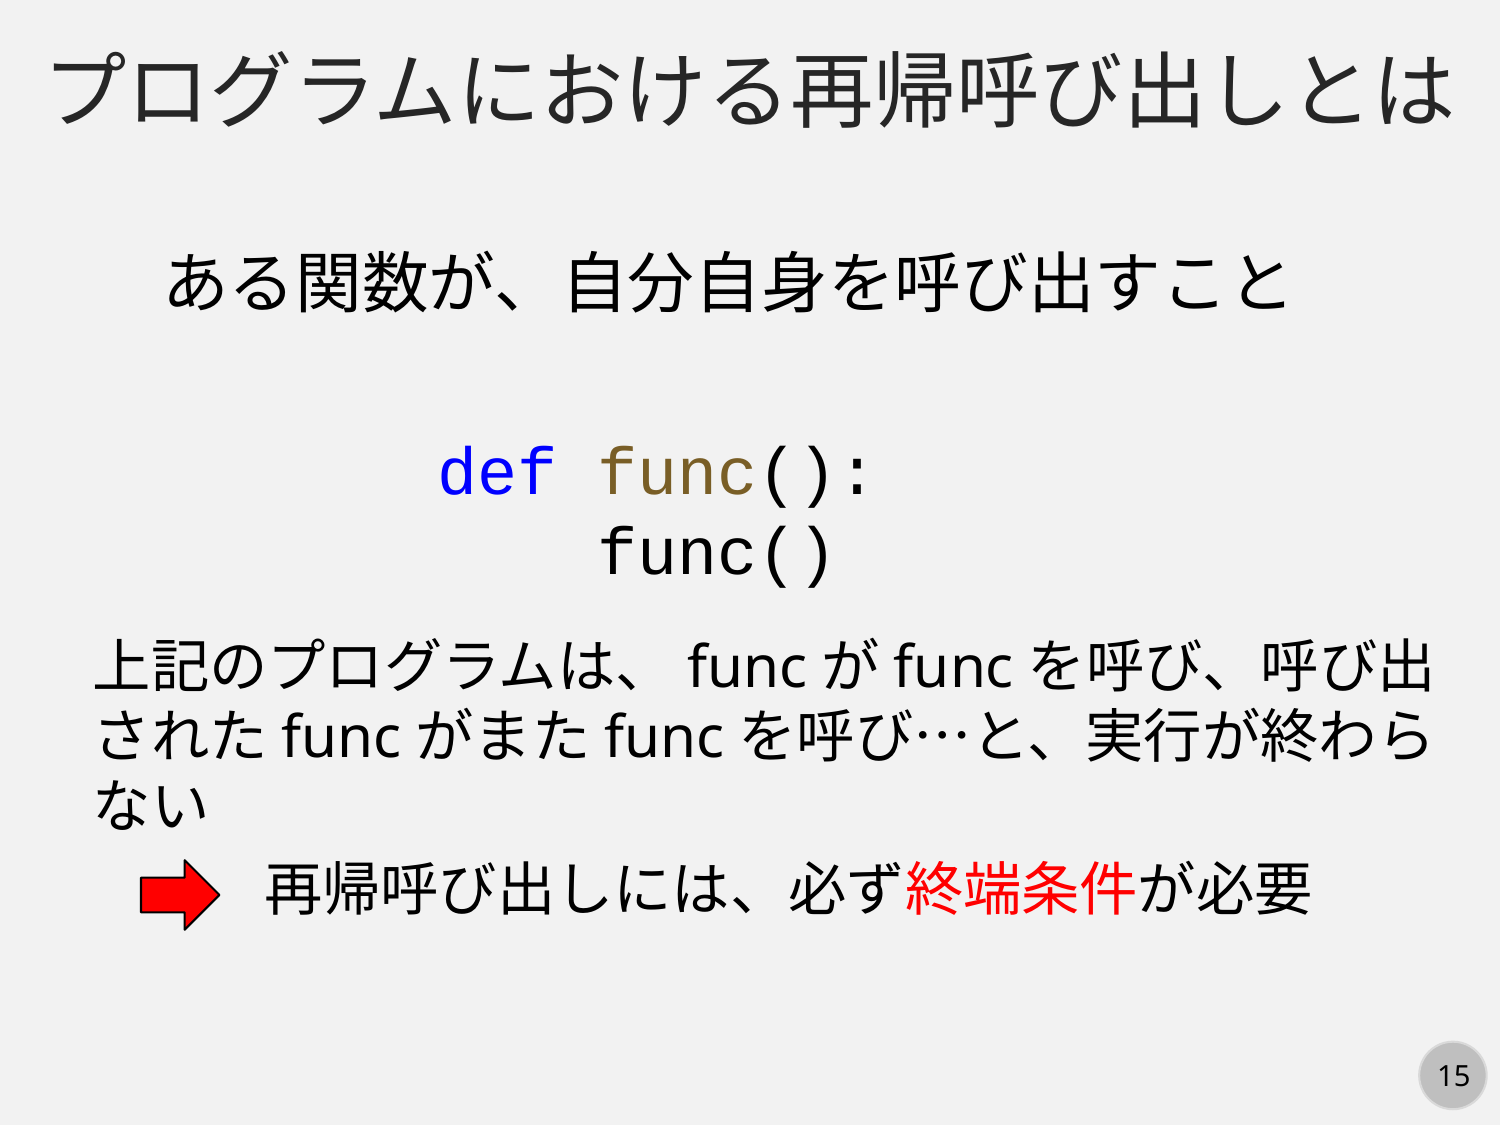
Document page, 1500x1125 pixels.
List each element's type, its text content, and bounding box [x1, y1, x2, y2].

text_box def func(): func() [423, 420, 919, 596]
text_box ある関数が、自分自身を呼び出すこと [147, 233, 1311, 328]
text_box [139, 859, 221, 931]
text_box 再帰呼び出しには、必ず終端条件が必要 [249, 845, 1328, 930]
text_box 上記のプログラムは、funcがfuncを呼び、呼び出されたfuncがまたfuncを呼び…と、実行が終わらない [78, 621, 1457, 847]
list プログラムにおける再帰呼び出しとは [0, 31, 1500, 155]
